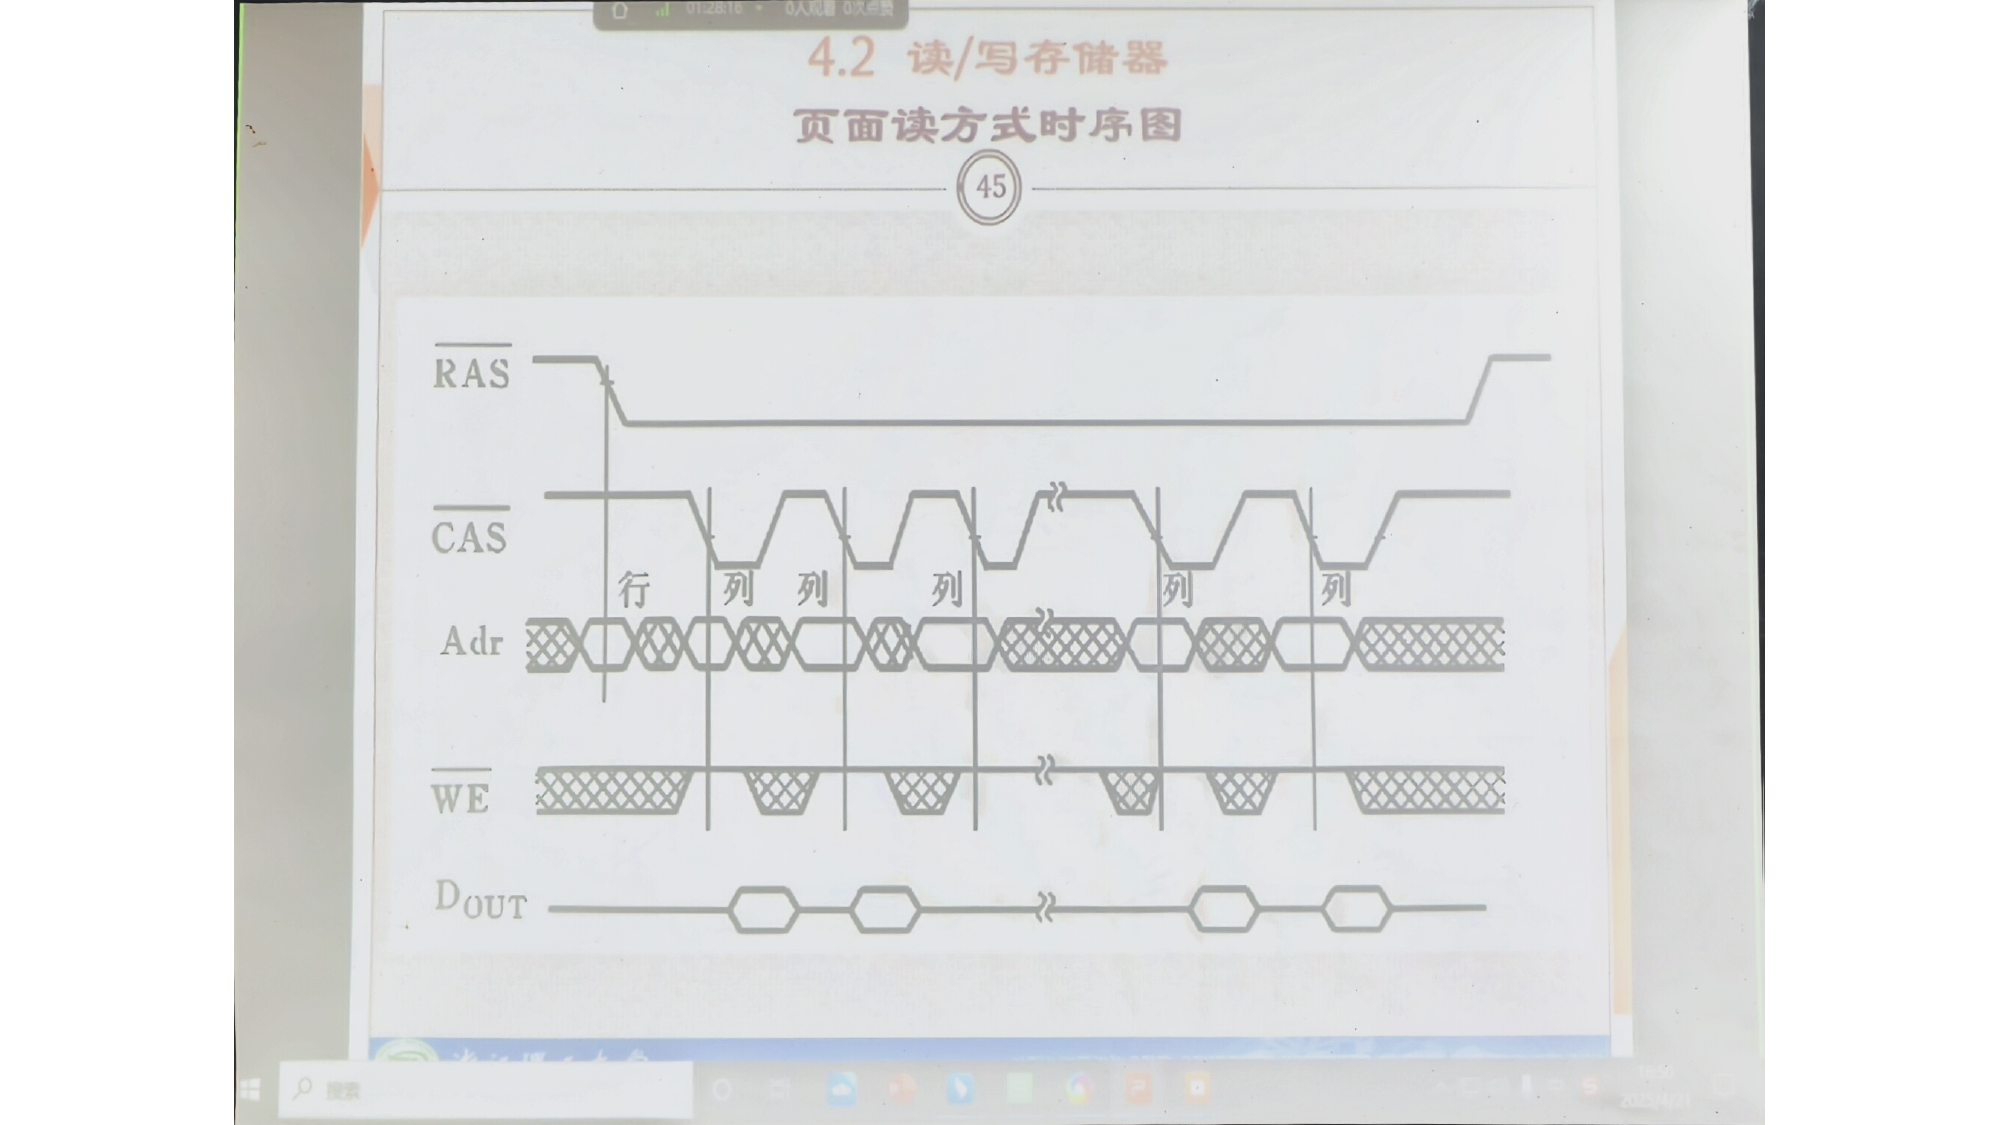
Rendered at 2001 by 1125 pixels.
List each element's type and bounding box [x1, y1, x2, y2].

picture [234, 0, 1765, 1125]
